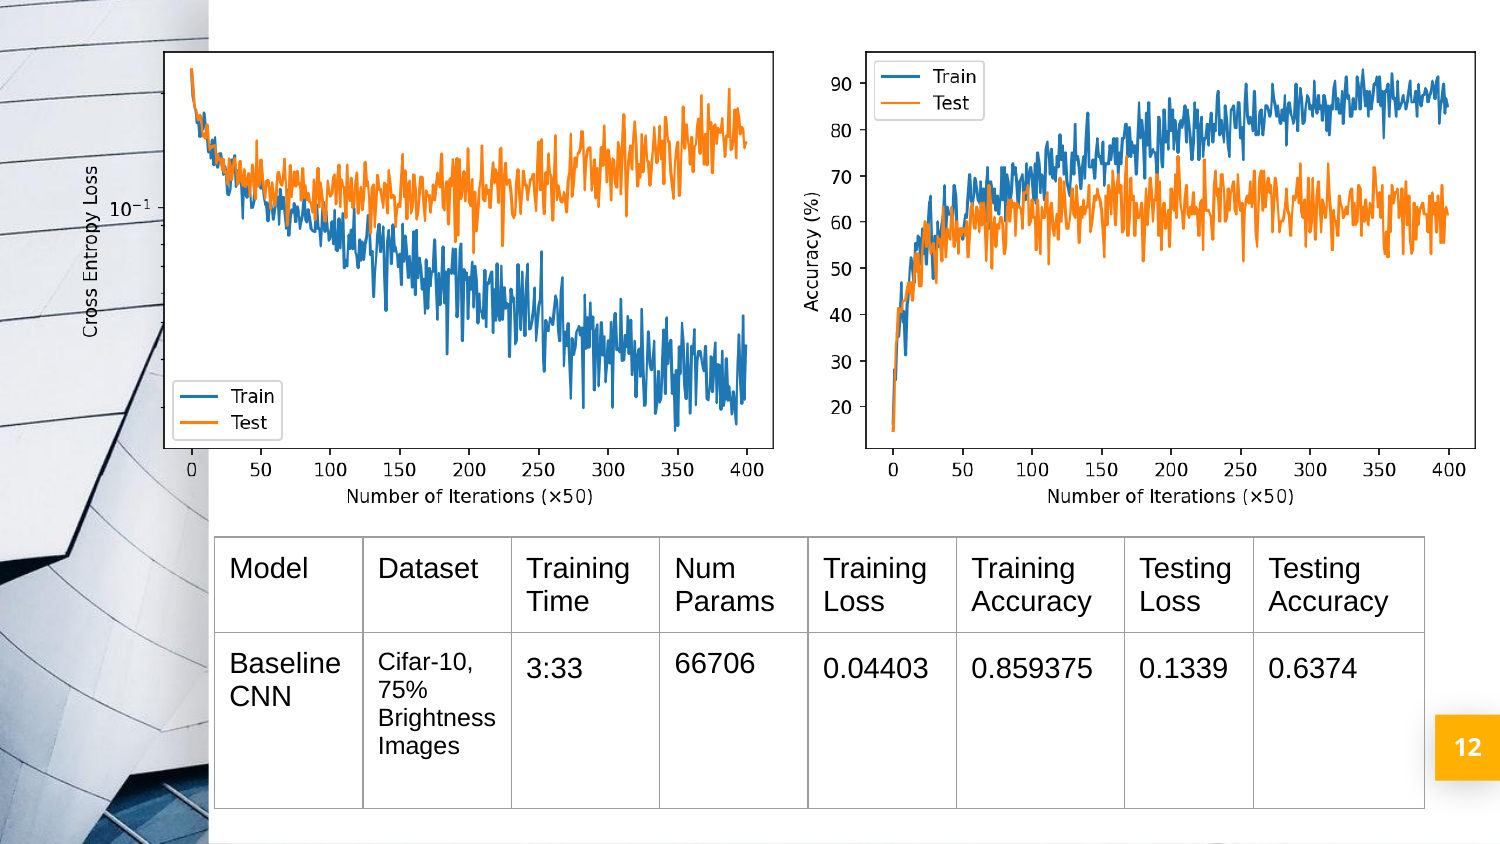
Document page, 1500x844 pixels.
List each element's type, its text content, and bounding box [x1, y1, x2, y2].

slide_number ‹#› [1435, 716, 1500, 781]
table_cell 3:33 [512, 633, 659, 808]
table_header Testing Accuracy [1254, 538, 1424, 632]
table_header Training Time [512, 538, 659, 632]
picture [0, 0, 786, 844]
table_cell 0.859375 [957, 633, 1124, 808]
table_cell 0.04403 [809, 633, 956, 808]
table_header Training Accuracy [957, 538, 1124, 632]
table_cell Baseline CNN [215, 633, 362, 808]
table_header Training Loss [809, 538, 956, 632]
table_cell 66706 [660, 633, 807, 808]
picture [791, 39, 1488, 519]
table_header Num Params [660, 538, 807, 632]
table_header Model [215, 538, 362, 632]
table_cell Cifar-10, 75% Brightness Images [364, 633, 511, 808]
table_cell 0.6374 [1254, 633, 1424, 808]
table_header Testing Loss [1125, 538, 1253, 632]
table_header Dataset [364, 538, 511, 632]
table_cell 0.1339 [1125, 633, 1253, 808]
